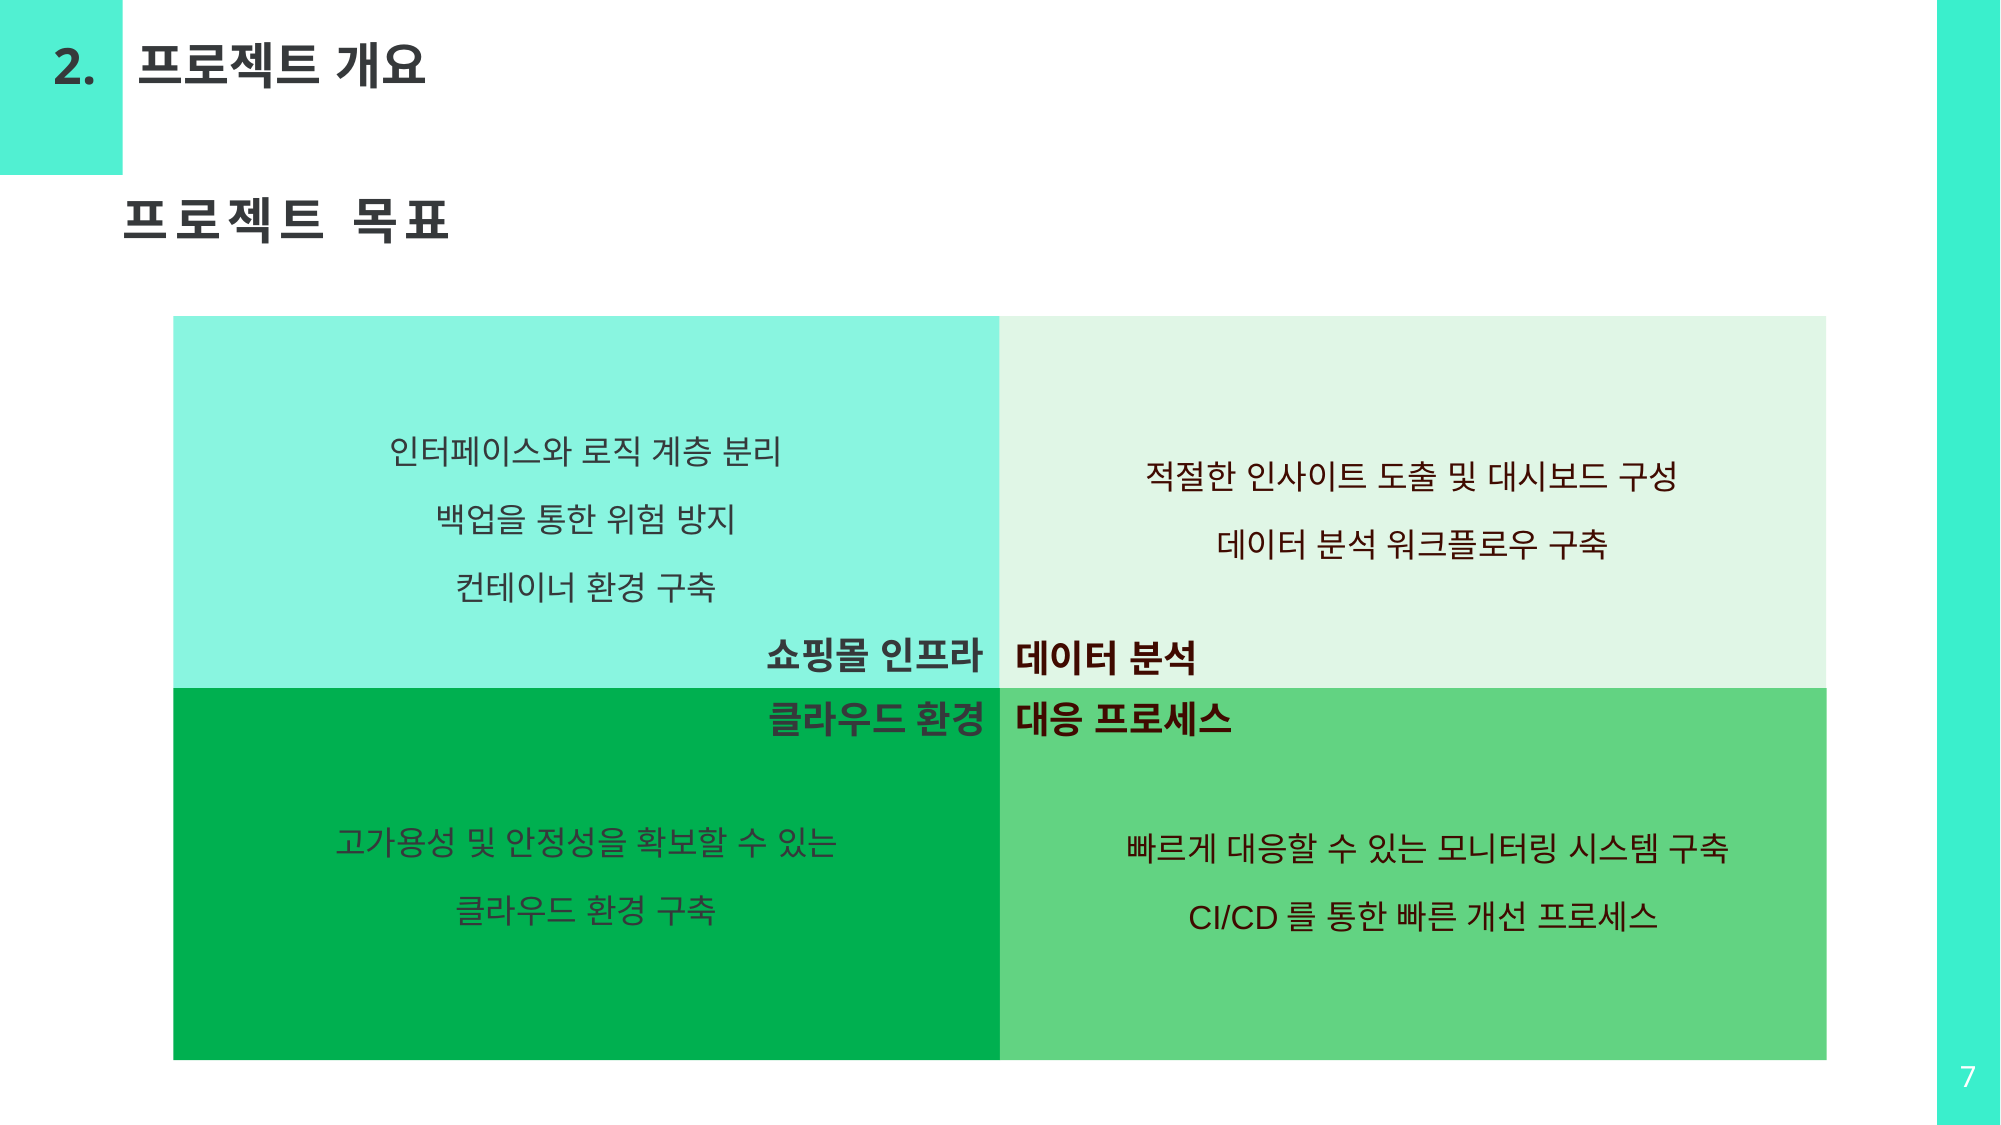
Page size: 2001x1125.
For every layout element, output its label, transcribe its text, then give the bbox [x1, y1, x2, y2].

text_box 쇼핑몰 인프라 [682, 624, 1000, 685]
text_box 적절한 인사이트 도출 및 대시보드 구성 데이터 분석 워크플로우 구축 [1024, 421, 1802, 572]
text_box 고가용성 및 안정성을 확보할 수 있는 클라우드 환경 구축 [290, 787, 884, 938]
text_box 프로젝트 개요 [122, 26, 560, 102]
text_box 빠르게 대응할 수 있는 모니터링 시스템 구축 CI/CD를 통한 빠른 개선 프로세스 [1078, 792, 1779, 944]
text_box [998, 315, 1827, 687]
text_box 데이터 분석 [1000, 627, 1358, 688]
text_box [172, 687, 999, 1061]
text_box 인터페이스와 로직 계층 분리 백업을 통한 위험 방지 컨테이너 환경 구축 [310, 395, 863, 615]
text_box [0, 0, 123, 175]
text_box 클라우드 환경 [681, 688, 1000, 749]
slide_number 7 [1922, 1046, 2000, 1110]
list 프로젝트 목표 [122, 184, 1067, 250]
text_box 대응 프로세스 [1000, 688, 1359, 749]
text_box [172, 315, 998, 687]
text_box 2. [38, 26, 122, 102]
text_box [999, 687, 1828, 1061]
